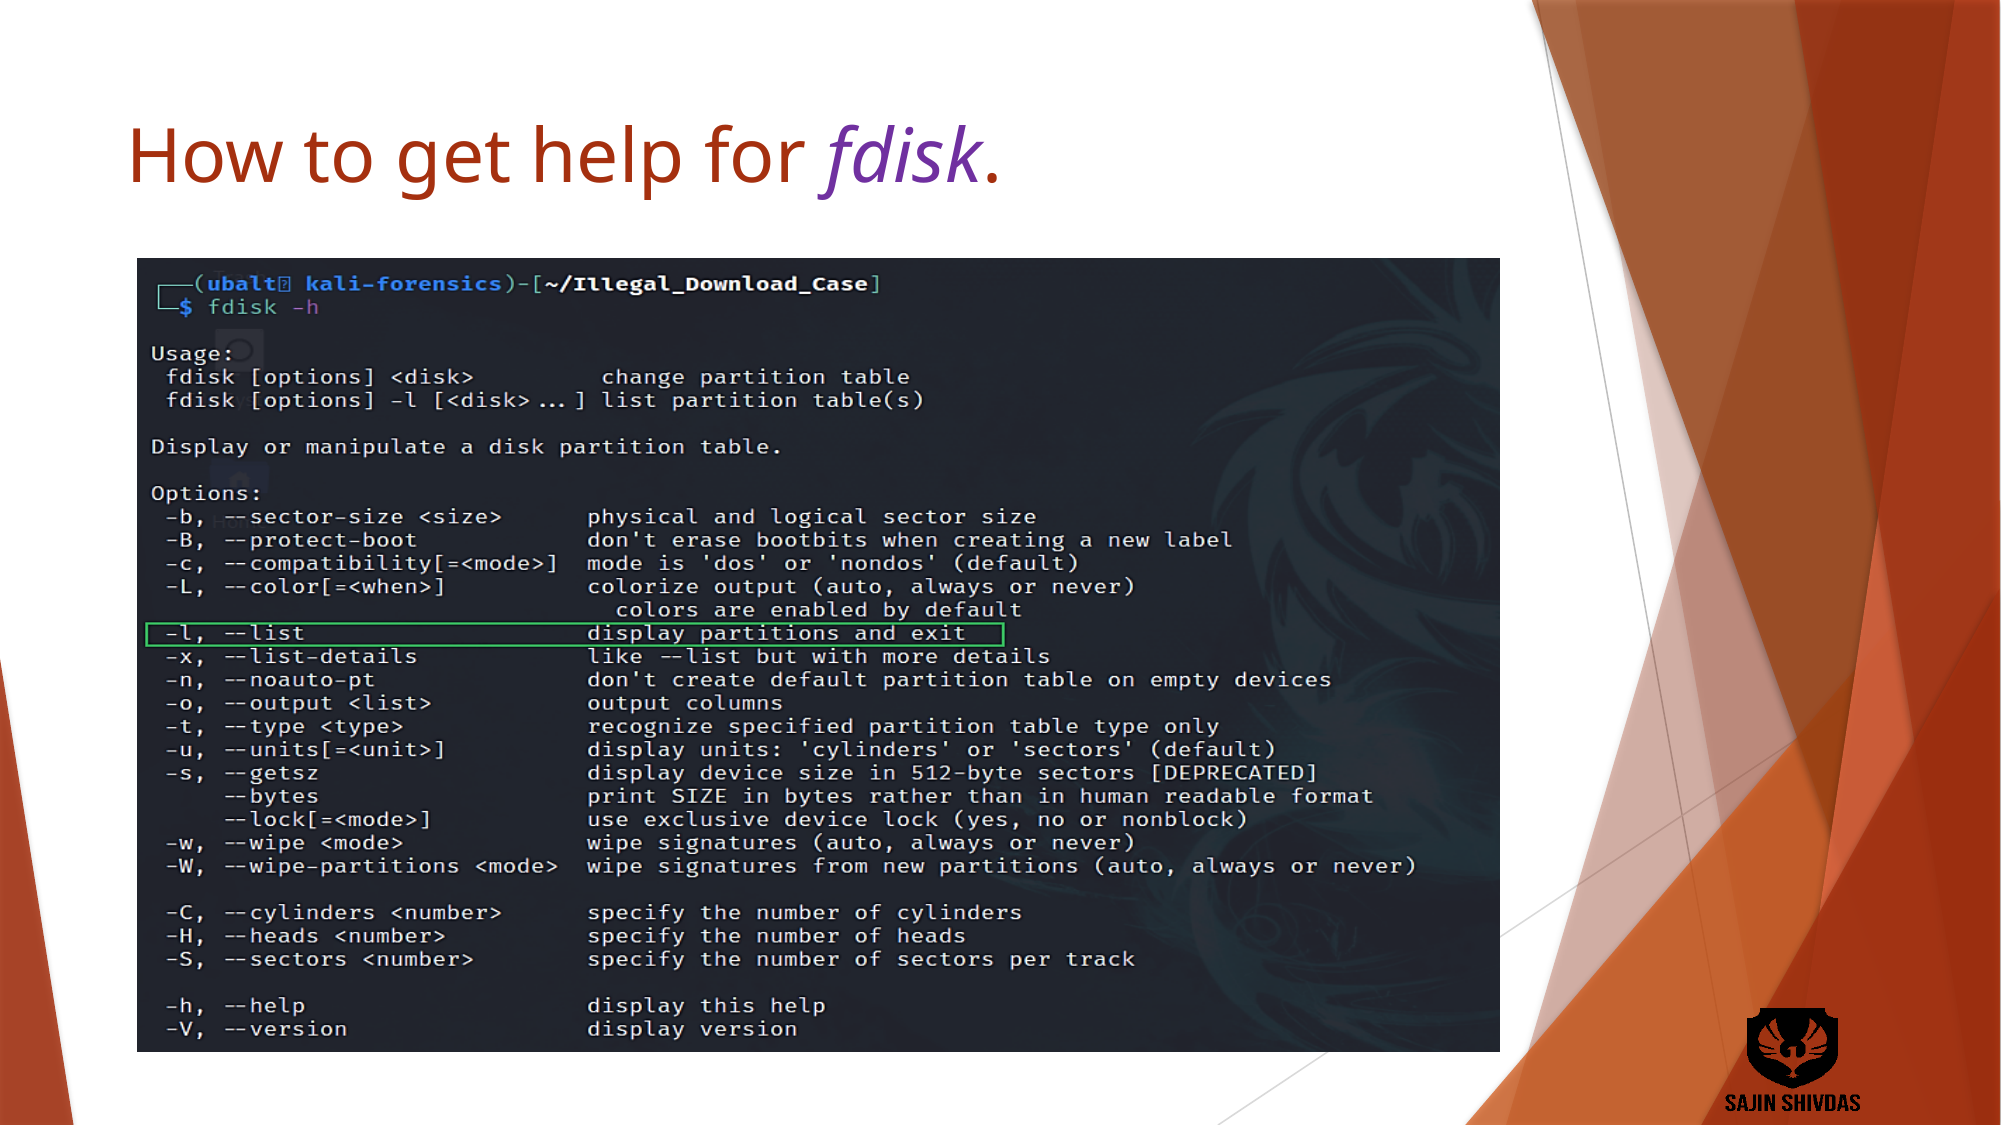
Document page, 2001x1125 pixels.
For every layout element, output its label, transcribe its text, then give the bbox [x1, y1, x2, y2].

picture [1710, 997, 1879, 1125]
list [136, 257, 1501, 1052]
title How to get help for fdisk. [111, 99, 1522, 317]
